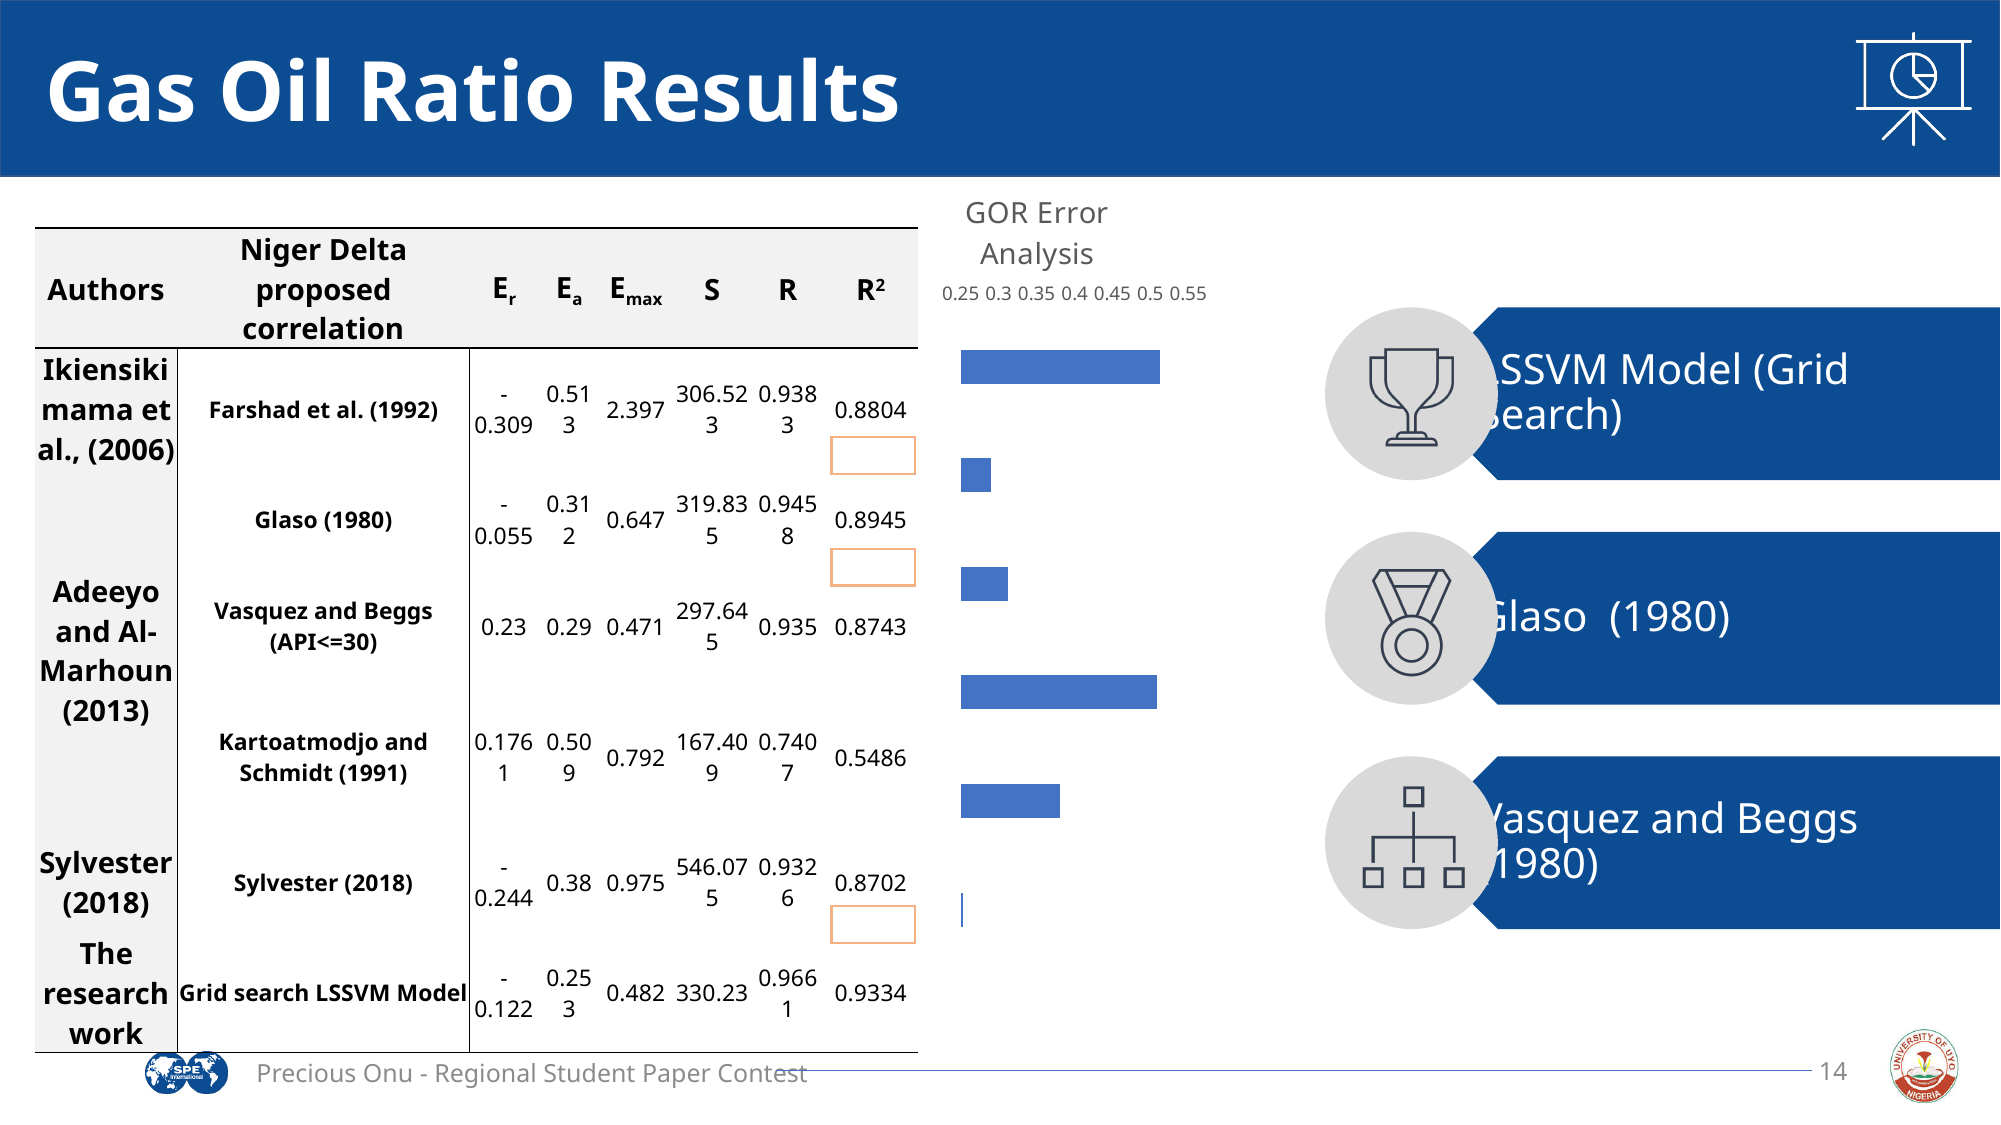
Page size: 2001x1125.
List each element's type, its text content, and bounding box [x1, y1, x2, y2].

table_cell Sylvester (2018) [178, 831, 469, 932]
table_cell 2.397 [600, 349, 672, 469]
table_cell 167.409 [672, 682, 752, 831]
text_box [830, 905, 916, 944]
table_cell 0.935 [752, 569, 823, 682]
table_cell 319.835 [672, 469, 752, 569]
table_cell Grid search LSSVM Model [178, 932, 469, 1052]
table_header Authors [35, 229, 178, 347]
table_header Emax [600, 229, 672, 347]
table_cell Ikiensikimama et al., (2006) [35, 349, 177, 469]
table_cell Vasquez and Beggs (API<=30) [178, 569, 469, 682]
table_cell 0.29 [539, 569, 600, 682]
table_cell 330.23 [672, 932, 752, 1052]
table_cell 0.9661 [752, 932, 823, 1052]
footer Precious Onu - Regional Student Paper Contest [137, 1042, 1412, 1103]
table_cell Kartoatmodjo and Schmidt (1991) [178, 682, 469, 831]
table_header R2 [823, 229, 918, 347]
table_header S [672, 229, 752, 347]
text_box Gas Oil Ratio Results [0, 0, 2000, 177]
picture [1876, 1029, 1971, 1103]
table_header Ea [539, 229, 600, 347]
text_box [1220, 307, 2000, 930]
picture [145, 1051, 228, 1094]
text_box [830, 548, 916, 587]
table_cell 0.1761 [470, 682, 539, 831]
table_cell -0.309 [470, 349, 539, 469]
table_cell 0.8945 [823, 469, 918, 569]
table_cell 0.38 [539, 831, 600, 932]
table_cell 0.23 [470, 569, 539, 682]
table_header R [752, 229, 823, 347]
table_header Niger Delta proposed correlation [178, 229, 470, 347]
table_cell -0.244 [470, 831, 539, 932]
picture [1838, 13, 1989, 164]
table_cell 0.8804 [823, 349, 918, 469]
table_cell 0.471 [600, 569, 672, 682]
table_cell The research work [35, 932, 177, 1052]
text_box [830, 436, 916, 475]
table_cell 0.513 [539, 349, 600, 469]
table_cell 0.253 [539, 932, 600, 1052]
table_cell 0.647 [600, 469, 672, 569]
table_cell 306.523 [672, 349, 752, 469]
table_cell 297.645 [672, 569, 752, 682]
table_cell Glaso (1980) [178, 469, 469, 569]
table_cell 0.8743 [823, 569, 918, 682]
table_cell 0.792 [600, 682, 672, 831]
table_cell 0.9326 [752, 831, 823, 932]
table_cell 0.7407 [752, 682, 823, 831]
table_cell Adeeyo and Al-Marhoun (2013) [35, 469, 177, 831]
table_cell 0.509 [539, 682, 600, 831]
table_cell 0.9458 [752, 469, 823, 569]
table_header Er [470, 229, 539, 347]
table_cell Sylvester (2018) [35, 831, 177, 932]
table_cell 0.482 [600, 932, 672, 1052]
table_cell 0.9334 [823, 932, 918, 1052]
table_cell -0.122 [470, 932, 539, 1052]
table_cell 546.075 [672, 831, 752, 932]
chart [918, 170, 1220, 964]
table_cell 0.8702 [823, 831, 918, 932]
table_cell 0.312 [539, 469, 600, 569]
table_cell Farshad et al. (1992) [178, 349, 469, 469]
slide_number 14 [1412, 1042, 1863, 1103]
table_cell -0.055 [470, 469, 539, 569]
table_cell 0.9383 [752, 349, 823, 469]
table_cell 0.5486 [823, 682, 918, 831]
table_cell 0.975 [600, 831, 672, 932]
